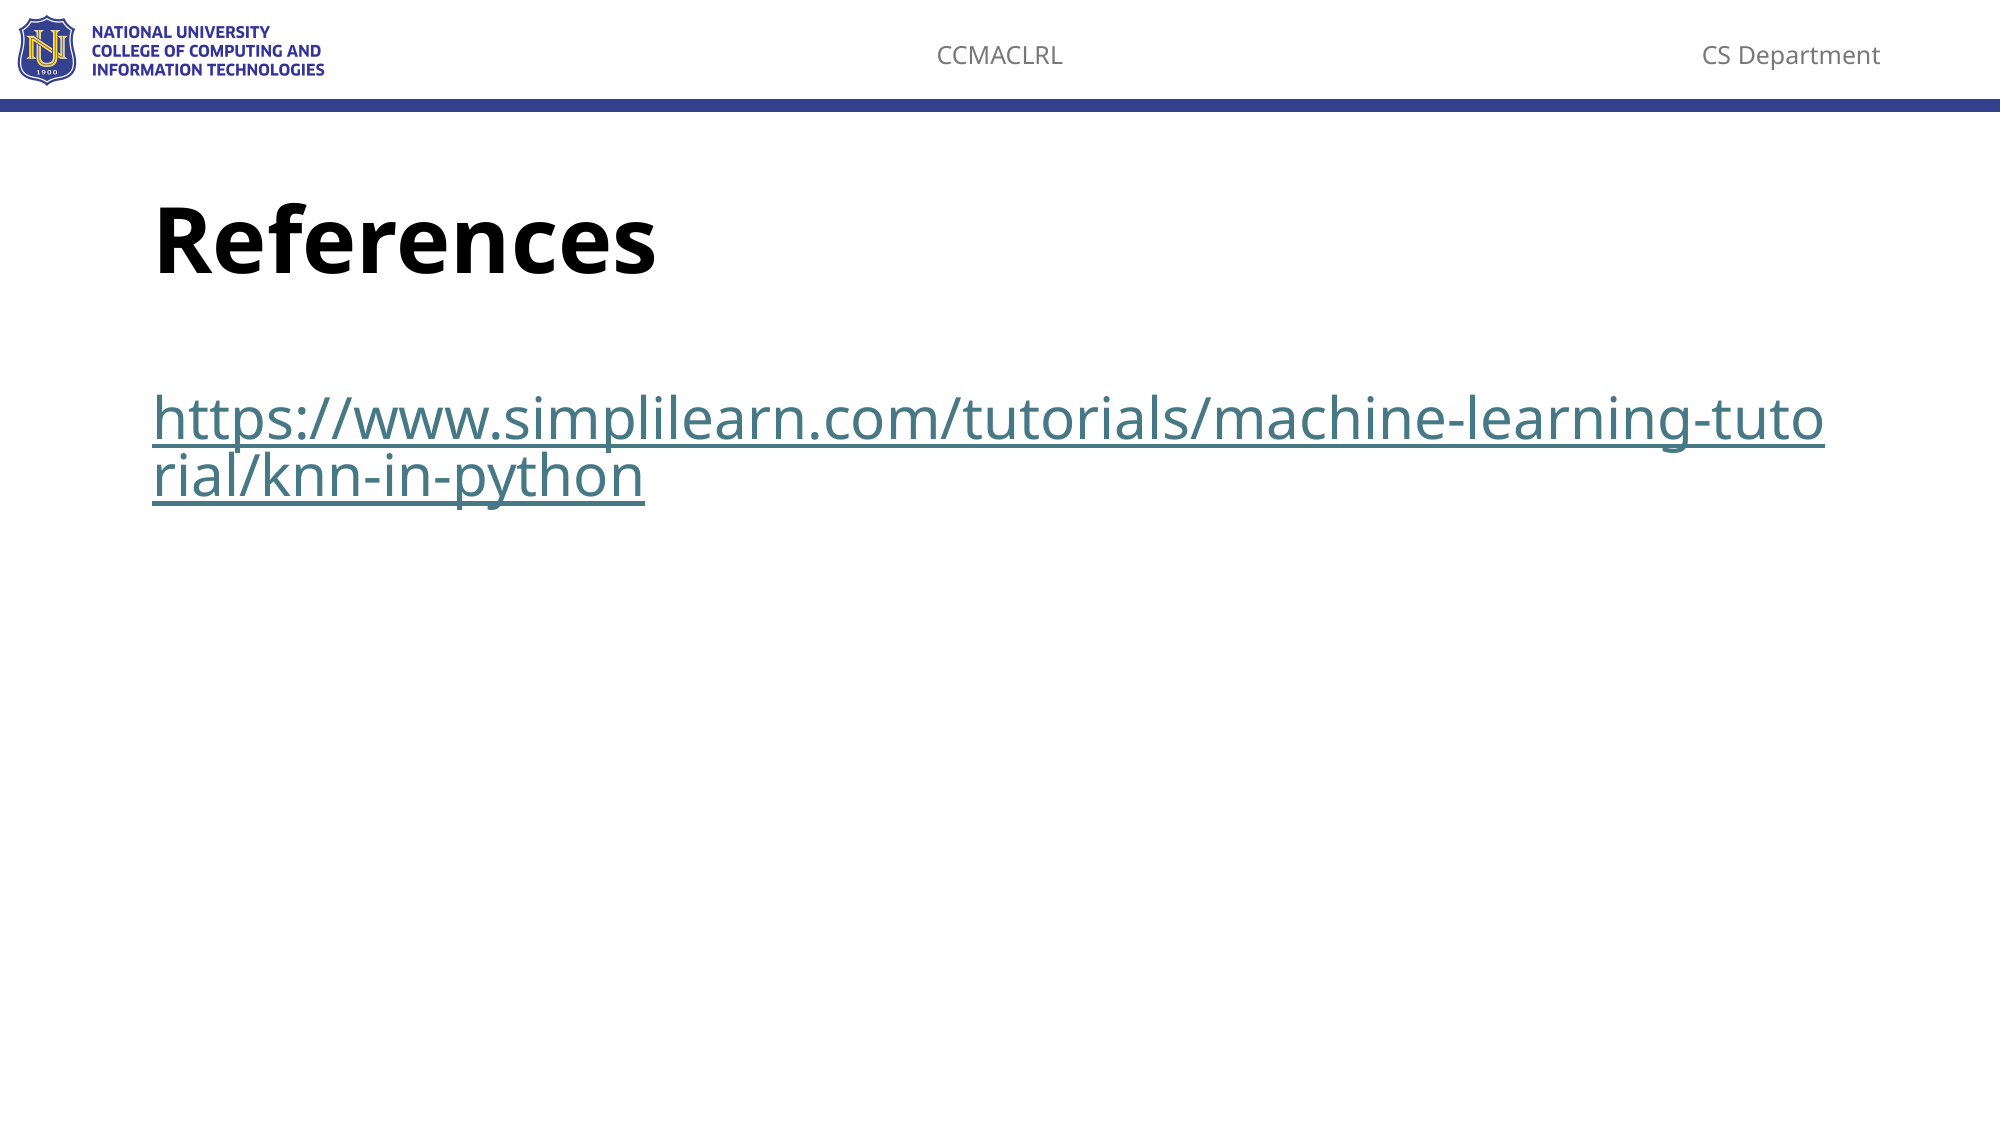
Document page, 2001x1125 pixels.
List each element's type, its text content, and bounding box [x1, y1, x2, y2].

picture [0, 0, 337, 99]
list https://www.simplilearn.com/tutorials/machine-learning-tutorial/knn-in-python [137, 375, 1863, 1089]
title References [137, 135, 1863, 353]
